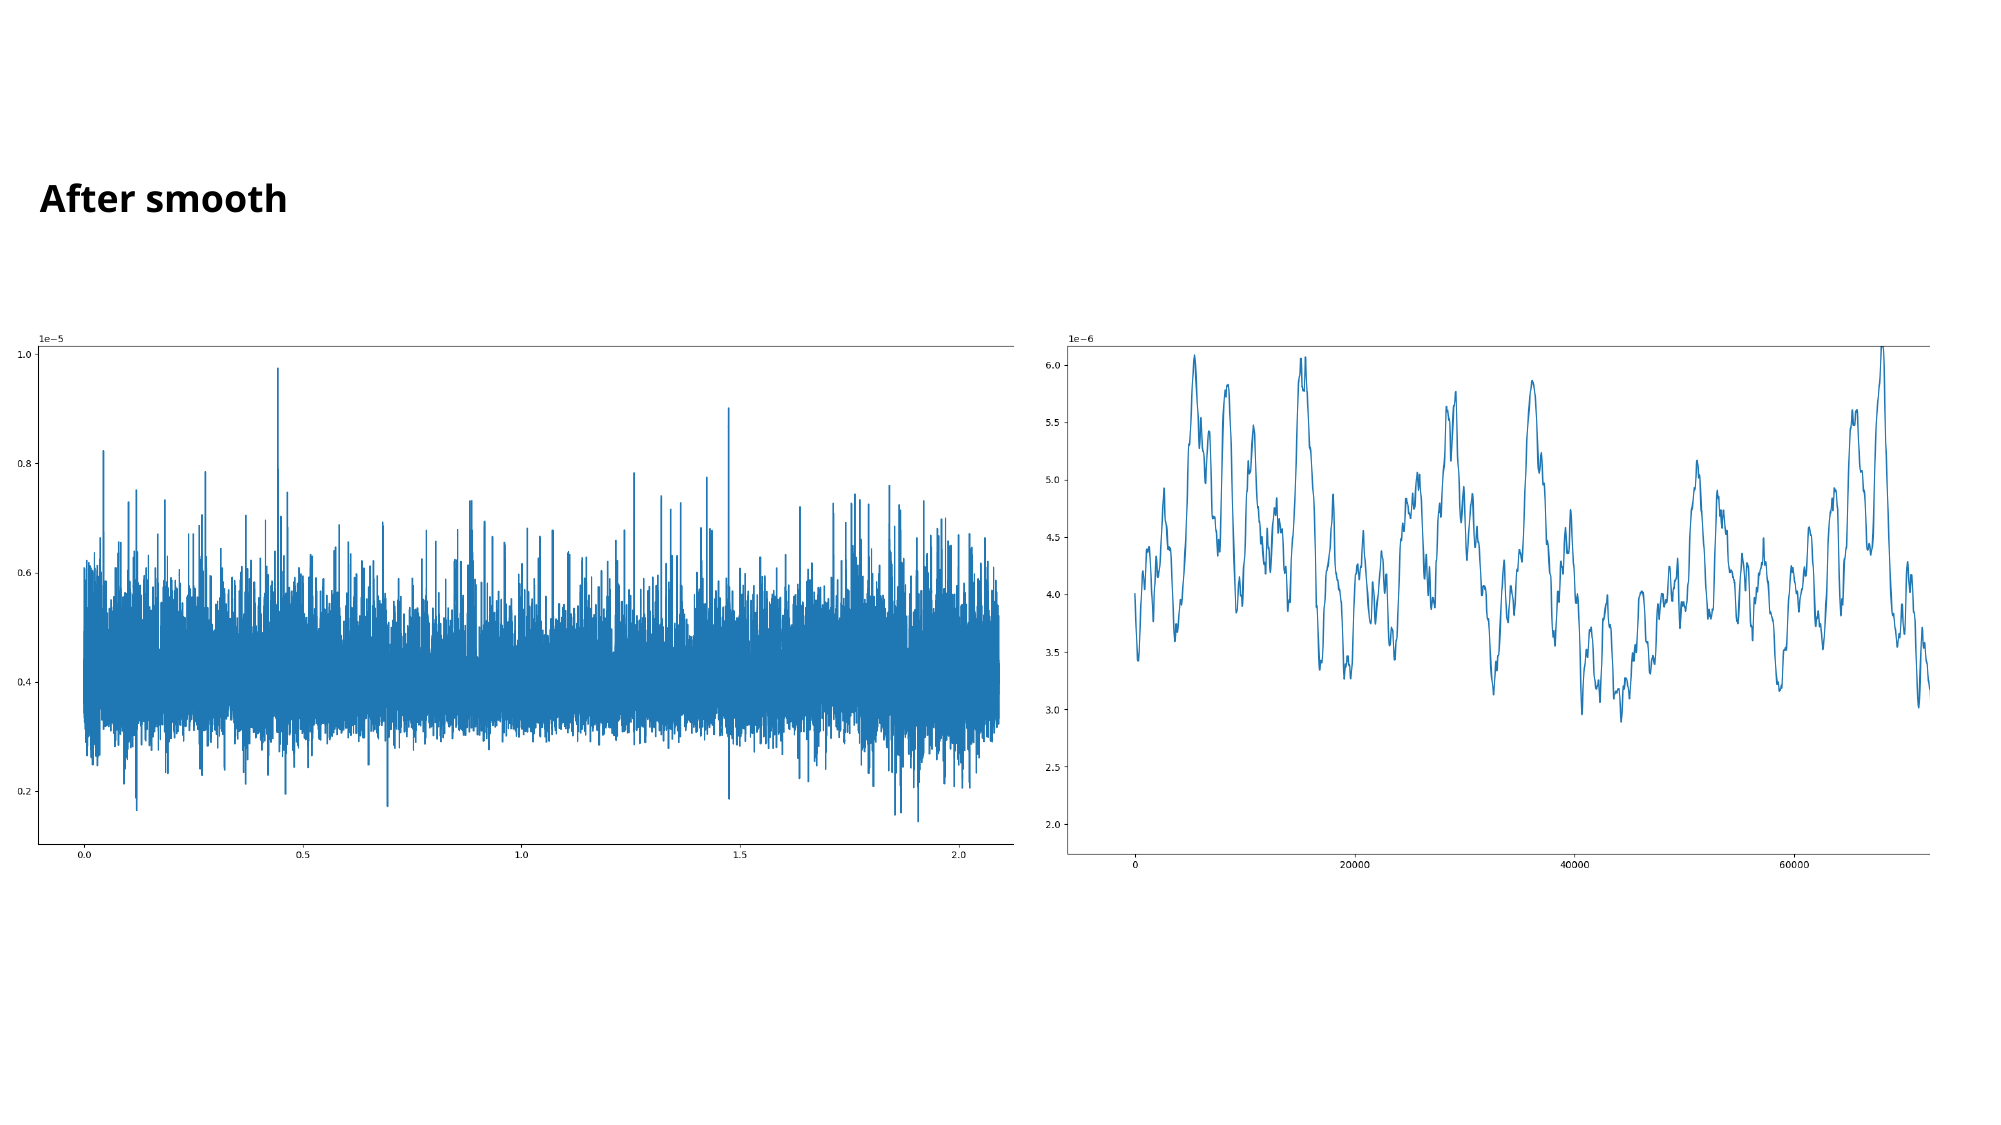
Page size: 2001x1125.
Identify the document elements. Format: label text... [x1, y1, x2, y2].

picture [0, 295, 1930, 890]
text_box After smooth [25, 167, 304, 228]
